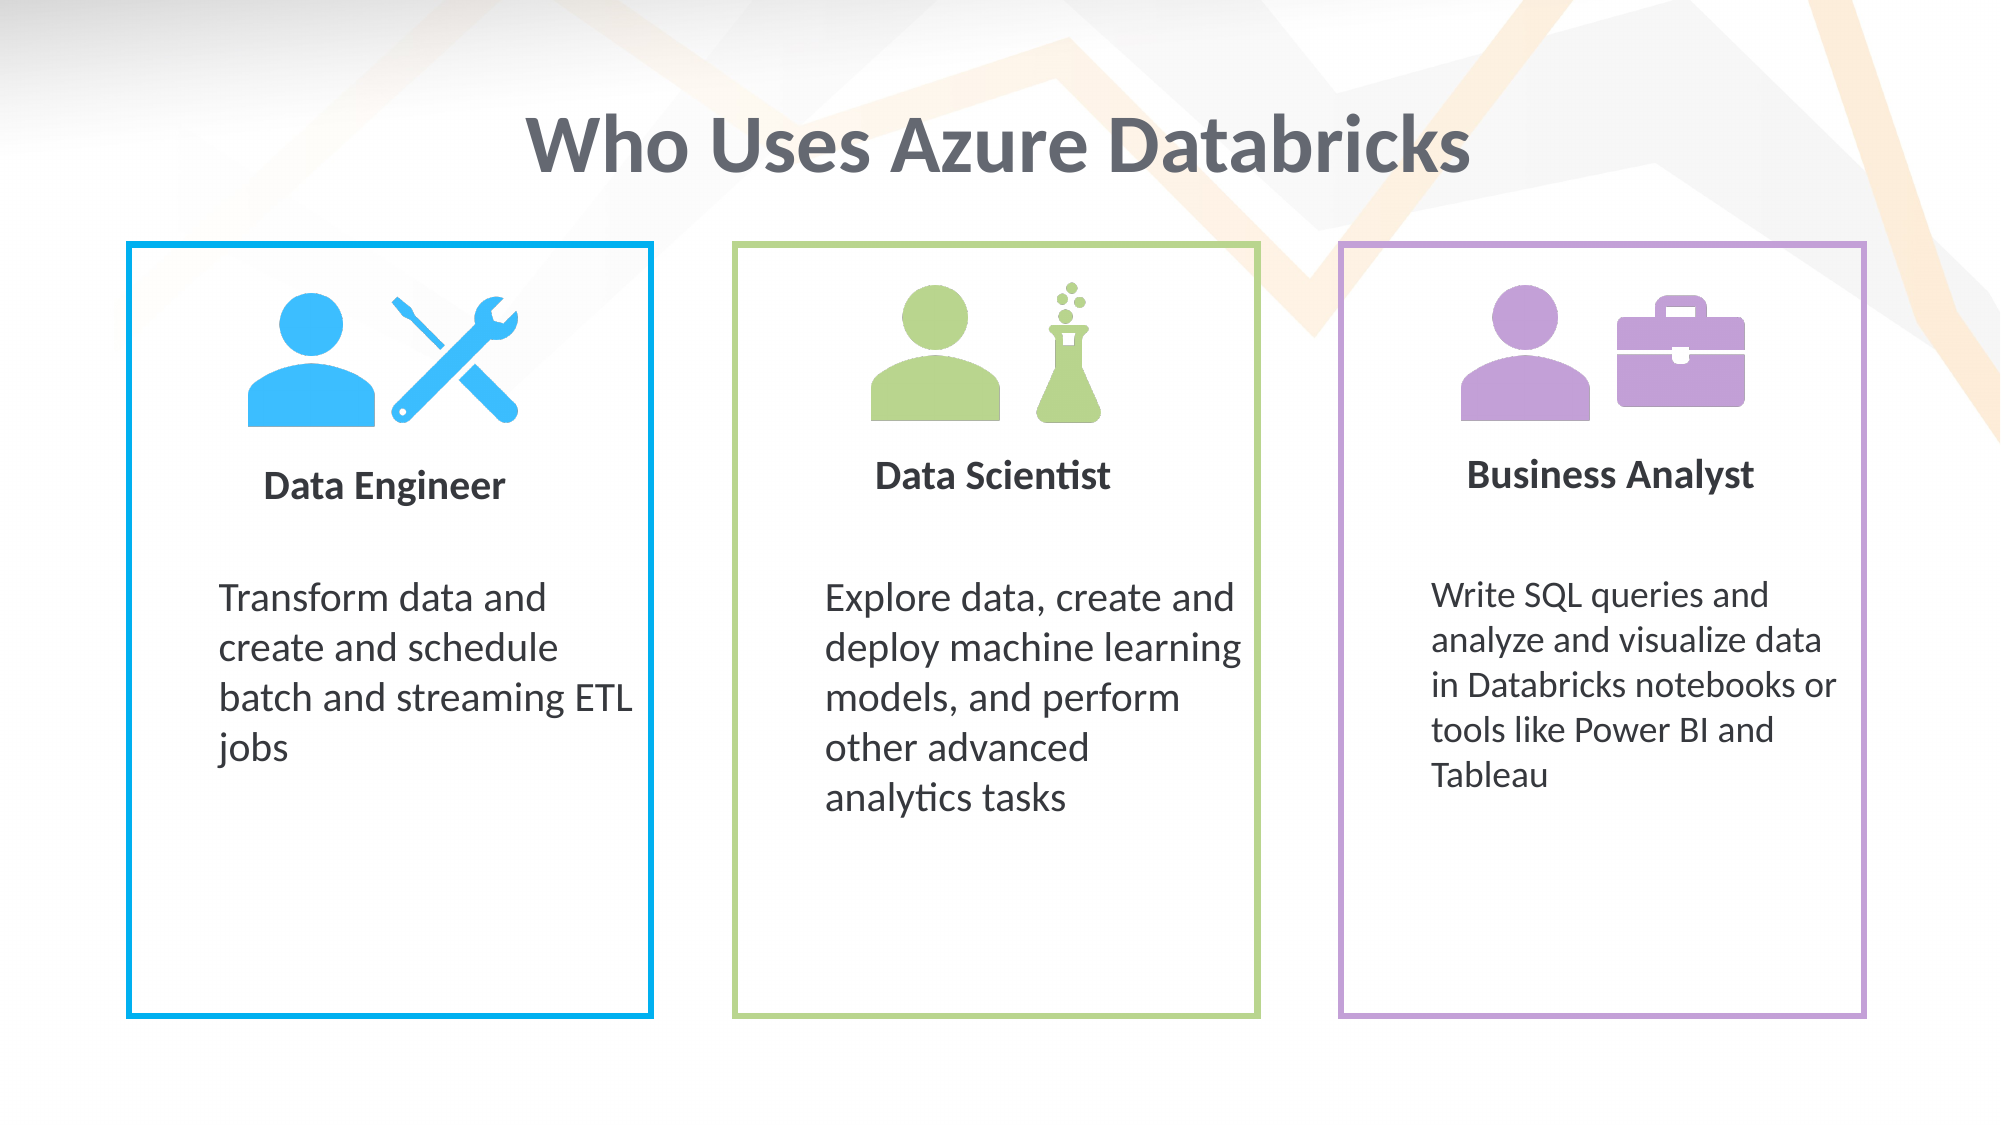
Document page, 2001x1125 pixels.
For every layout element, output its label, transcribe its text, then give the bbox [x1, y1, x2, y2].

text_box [735, 244, 1258, 1016]
title Who Uses Azure Databricks [55, 70, 1943, 222]
picture [0, 0, 2001, 1125]
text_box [1341, 244, 1864, 1016]
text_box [128, 244, 652, 1016]
